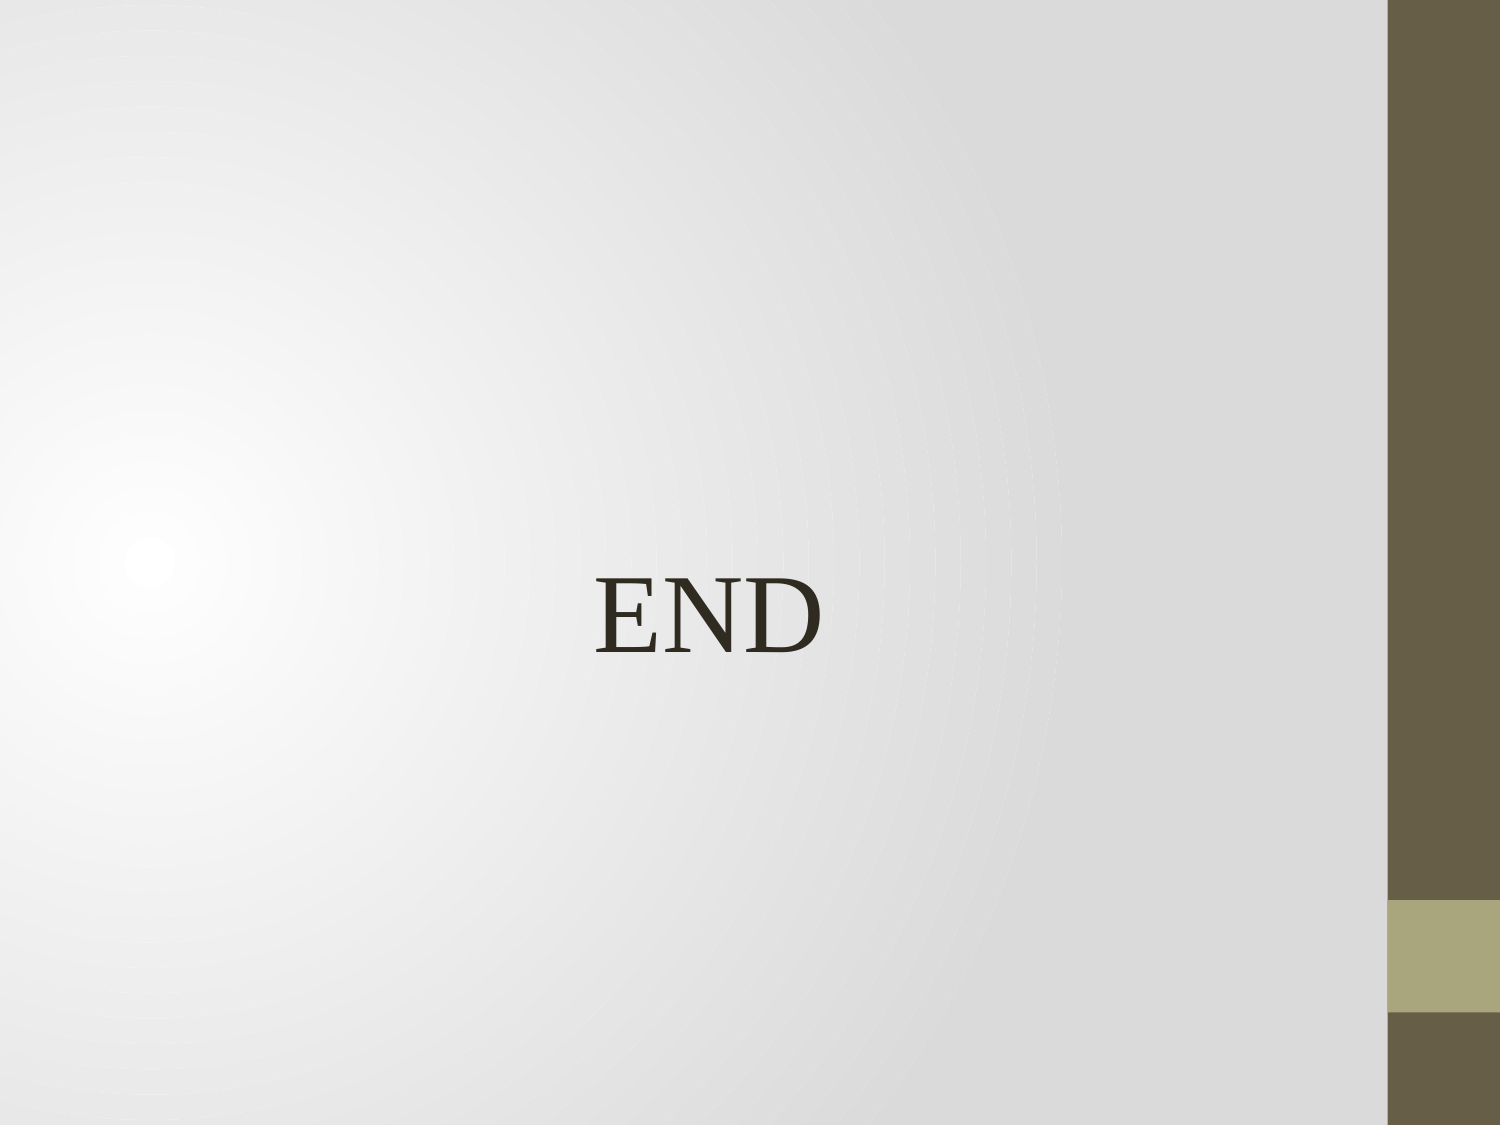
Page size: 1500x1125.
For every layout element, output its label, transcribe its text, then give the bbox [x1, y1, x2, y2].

list END [75, 262, 1325, 1050]
